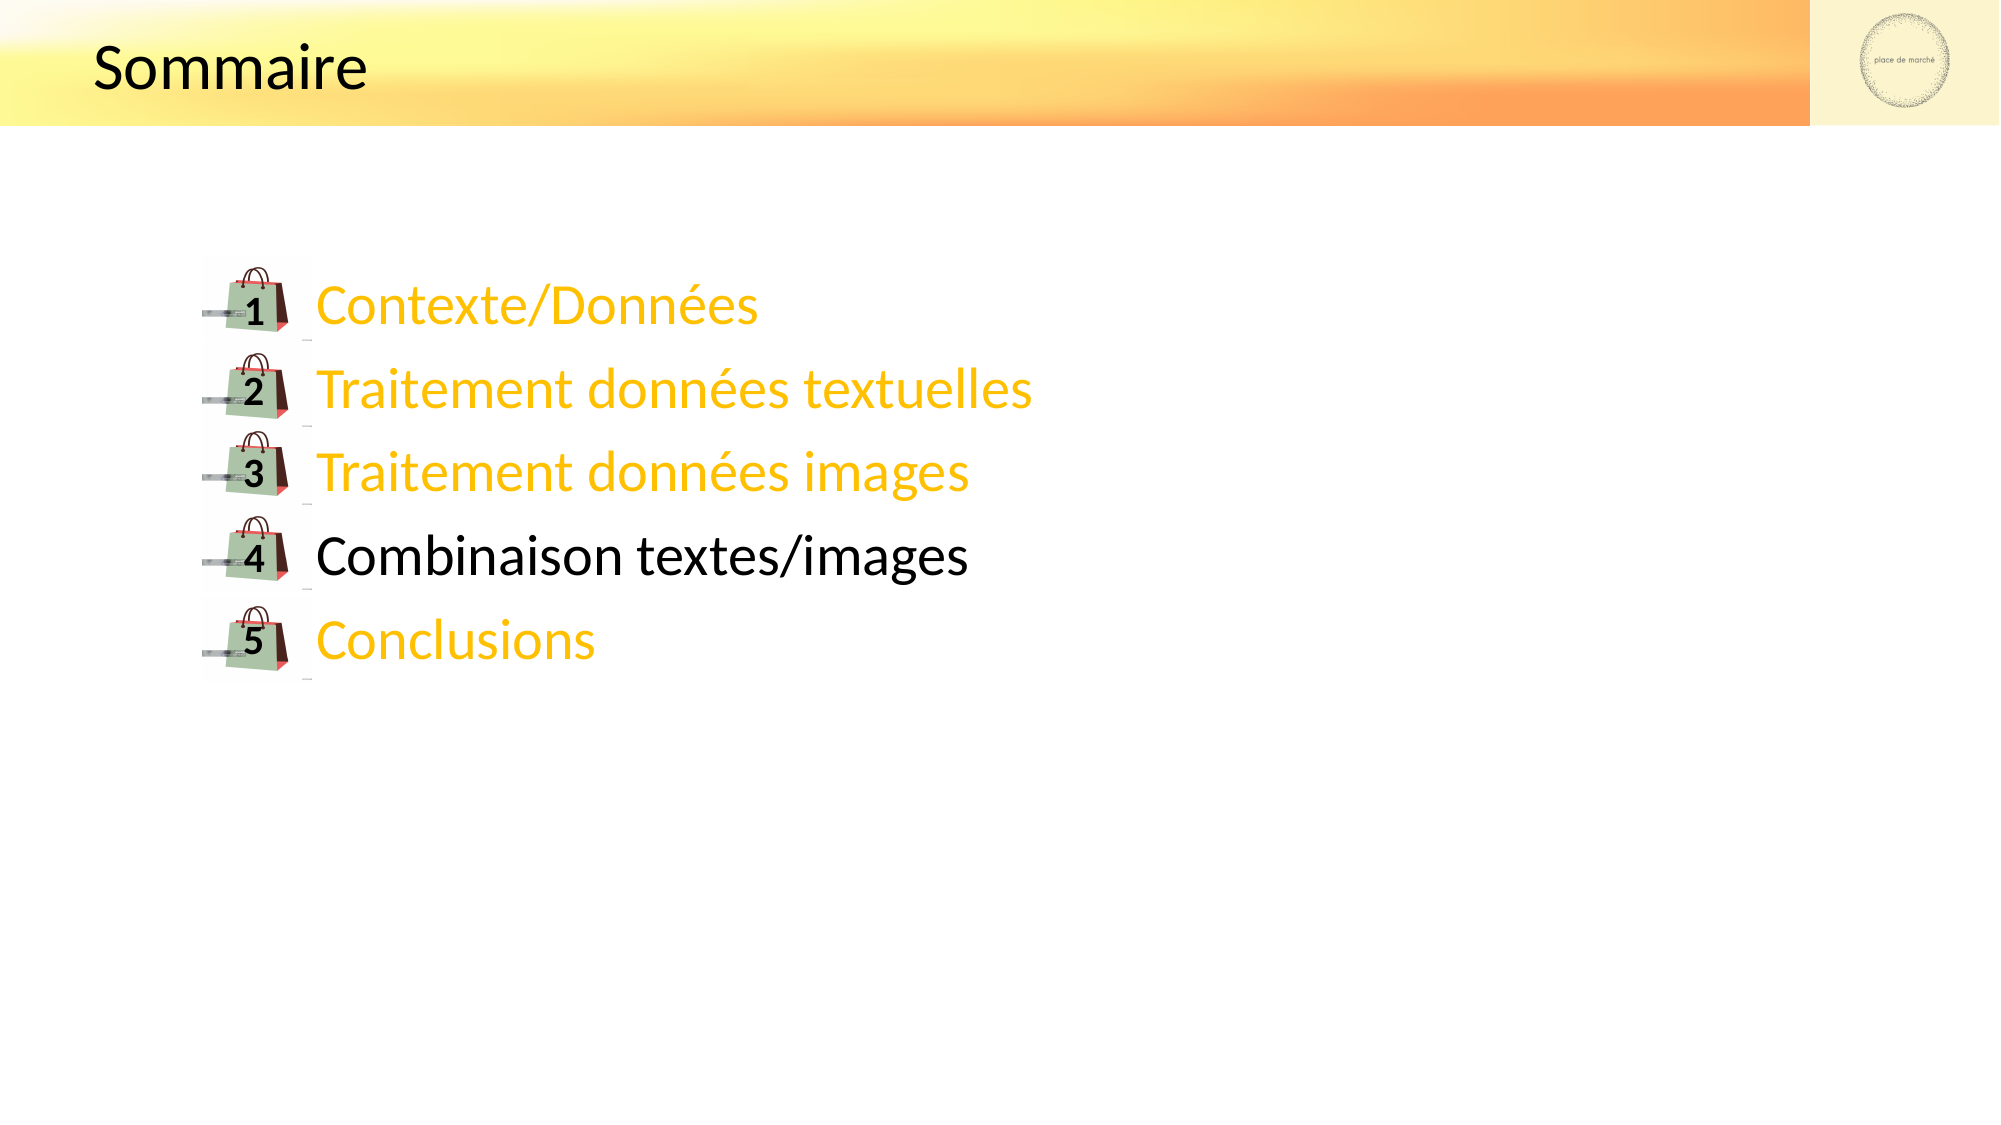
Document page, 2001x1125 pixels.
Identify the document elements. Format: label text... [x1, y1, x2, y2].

list Contexte/Données Traitement données textuelles Traitement données images Combinaison textes/images Conclusions [115, 266, 1841, 981]
picture [202, 343, 312, 592]
picture [0, 0, 2000, 126]
picture [202, 256, 312, 342]
picture [202, 596, 312, 682]
